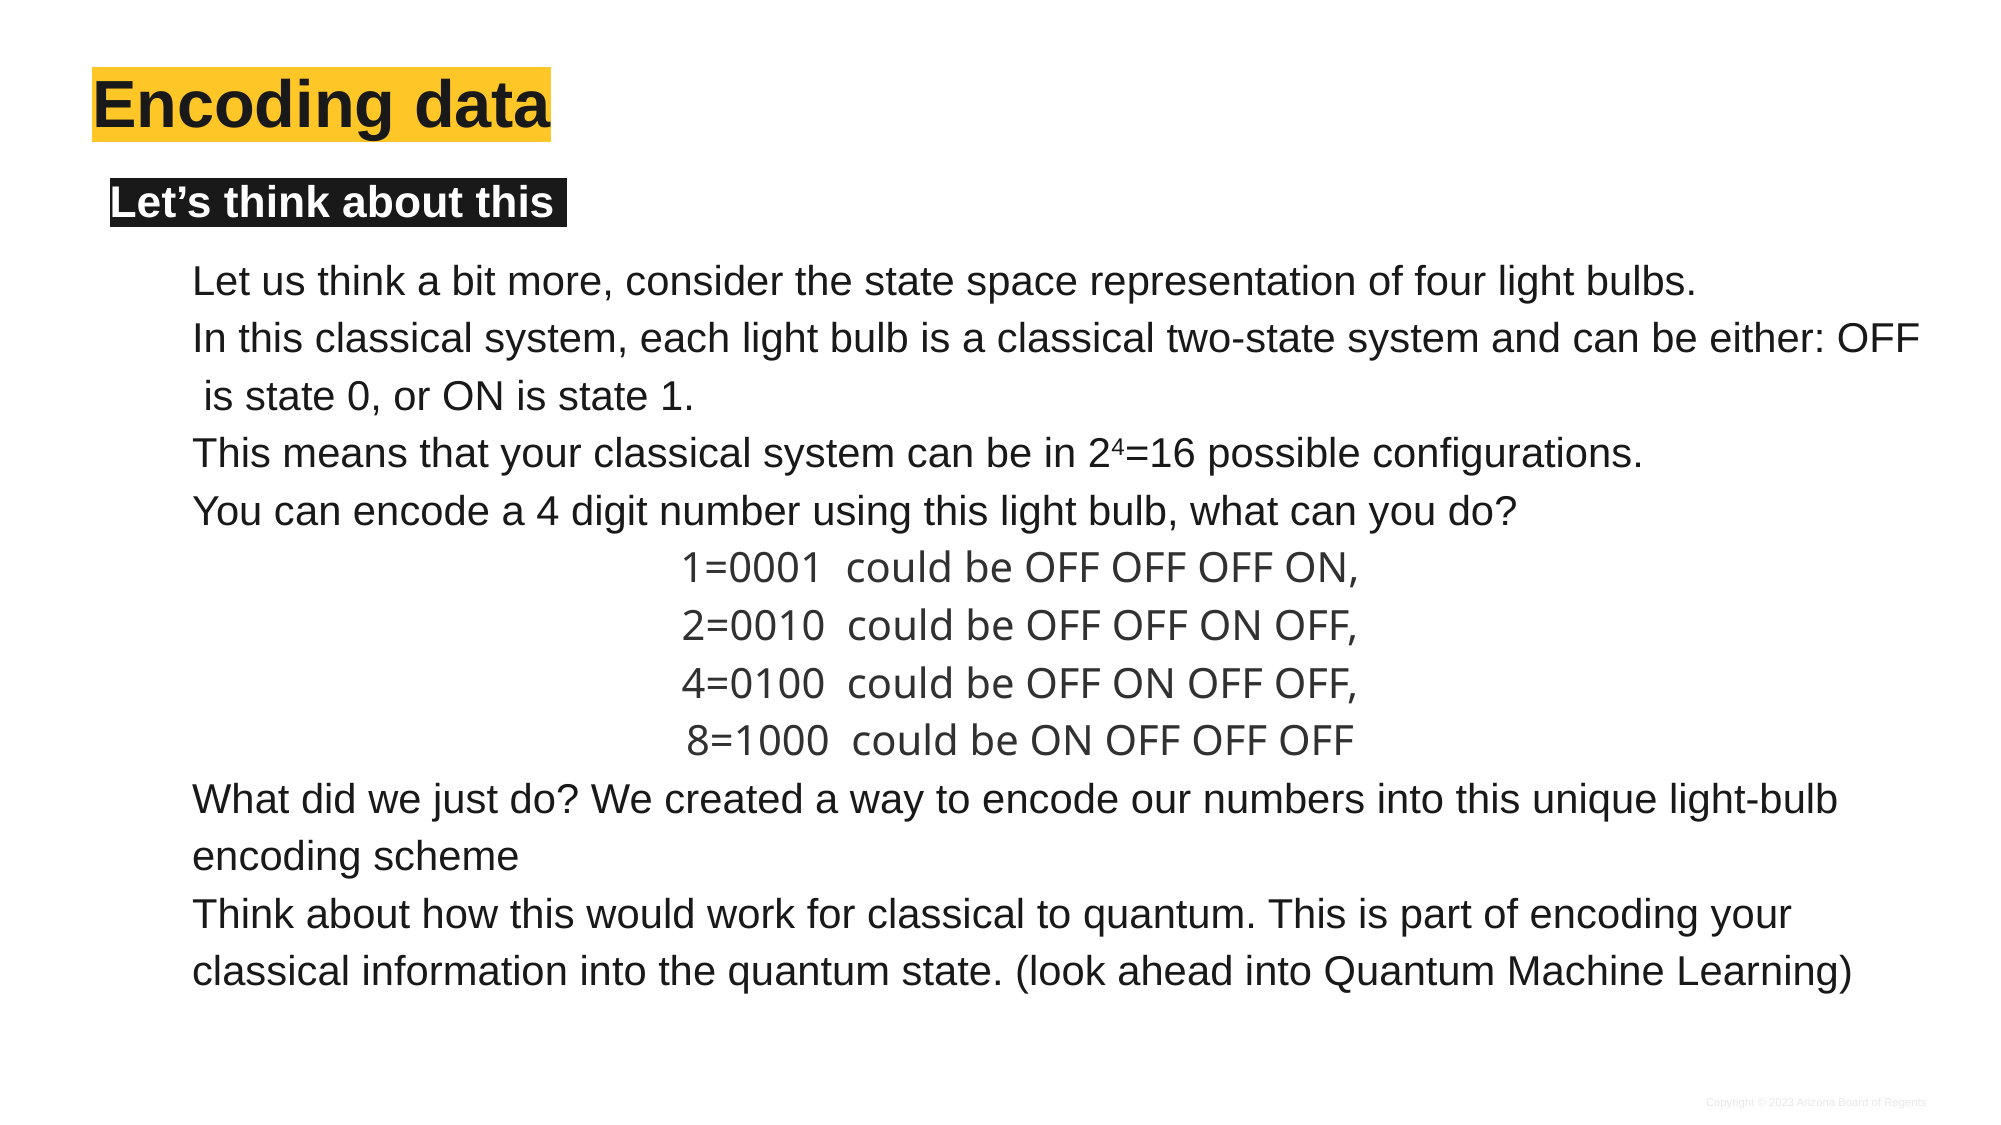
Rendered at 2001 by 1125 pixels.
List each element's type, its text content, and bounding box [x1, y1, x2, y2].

title Encoding data [92, 69, 1932, 166]
subtitle Let’s think about this [92, 165, 1927, 228]
list Let us think a bit more, consider the state space representation of four light bulbs. In this classical system, each light bulb is a classical two-state system and can be either: OFF is state 0, or ON is state 1. This means that your classical system can be in 24=16 possible configurations. You can encode a 4 digit number using this light bulb, what can you do? 1=0001 could be OFF OFF OFF ON, 2=0010 could be OFF OFF ON OFF, 4=0100 could be OFF ON OFF OFF, 8=1000 could be ON OFF OFF OFF What did we just do? We created a way to encode our numbers into this unique light-bulb encoding scheme Think about how this would work for classical to quantum. This is part of encoding your classical information into the quantum state. (look ahead into Quantum Machine Learning) [92, 246, 1926, 1056]
